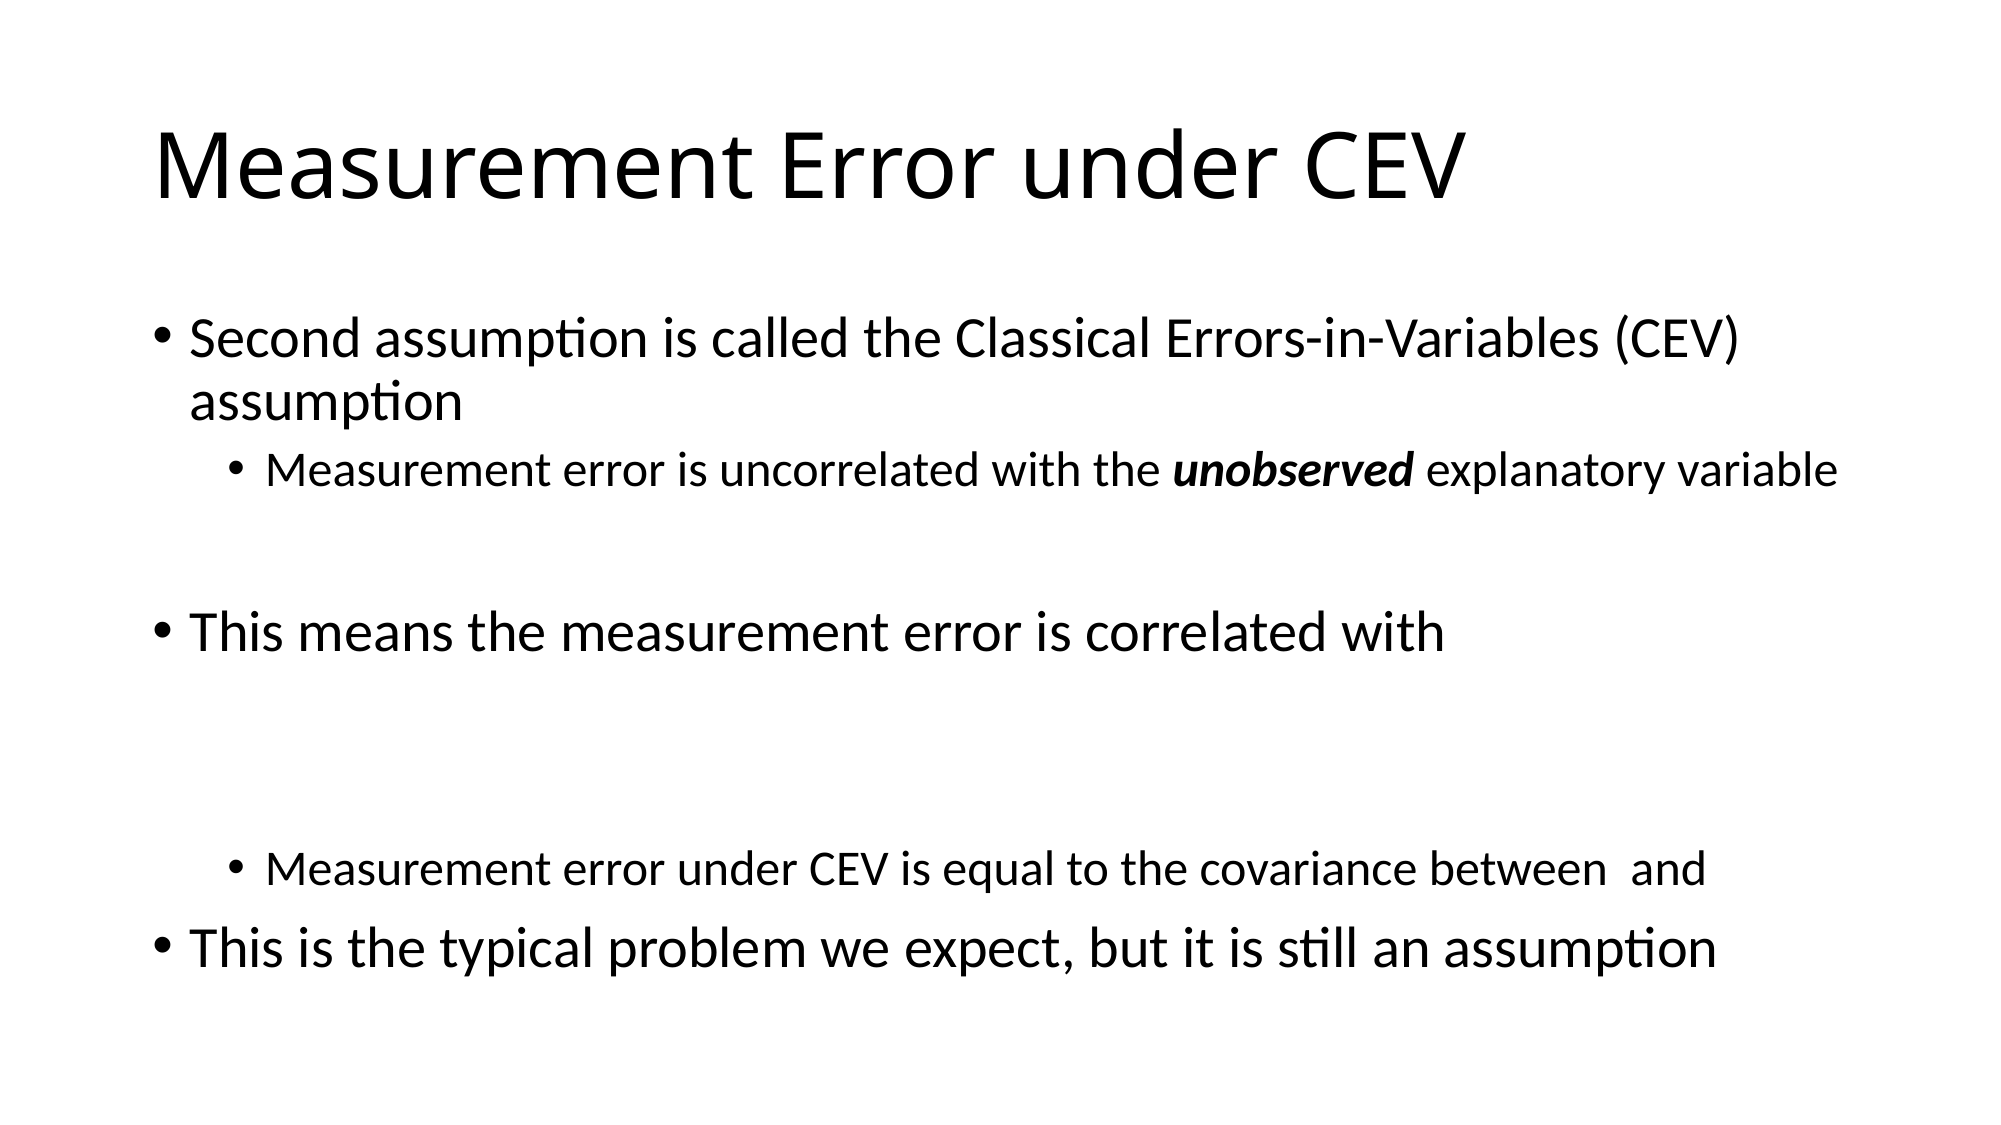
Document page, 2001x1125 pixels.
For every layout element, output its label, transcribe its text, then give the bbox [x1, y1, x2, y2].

title Measurement Error under CEV [137, 59, 1863, 278]
